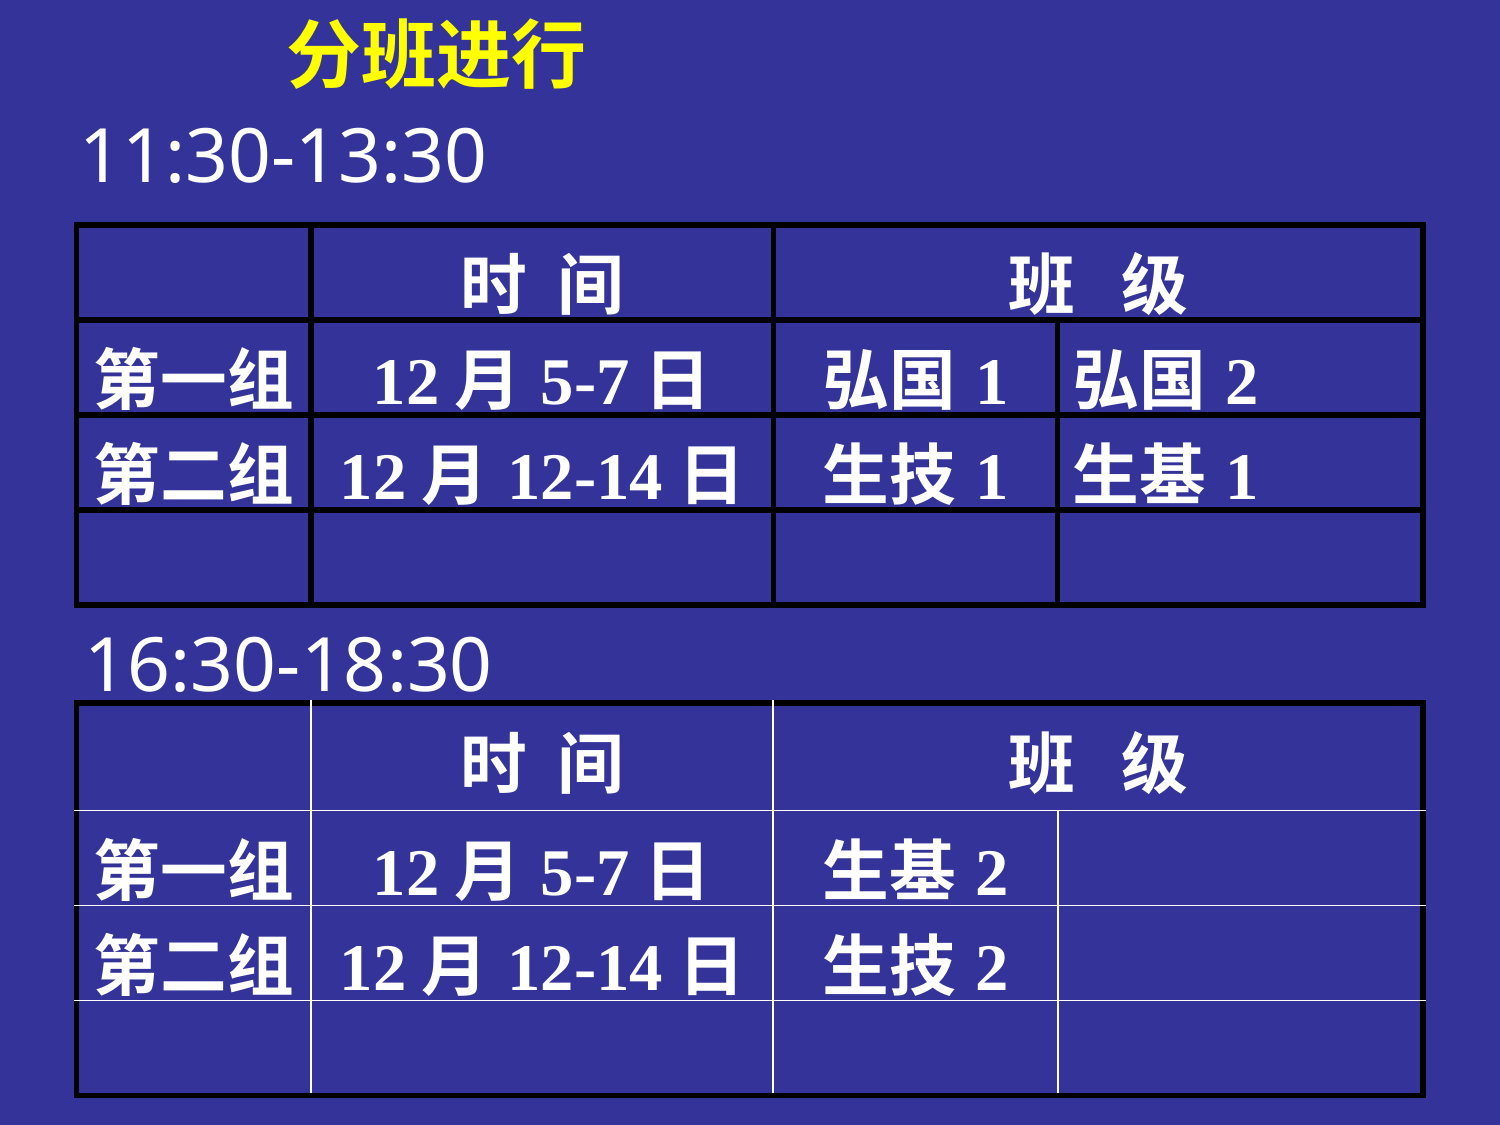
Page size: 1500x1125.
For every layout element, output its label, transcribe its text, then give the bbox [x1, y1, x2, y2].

table_header 时 间 [312, 706, 772, 810]
table_cell 生基2 [774, 811, 1057, 905]
table_cell 生技2 [774, 906, 1057, 1000]
table_cell [1059, 1001, 1420, 1093]
table_cell [79, 1001, 310, 1093]
table_cell [776, 513, 1055, 602]
table_cell 12月5-7日 [314, 323, 771, 412]
table_cell 第一组 [79, 323, 308, 412]
table_cell 第二组 [79, 906, 310, 1000]
table_cell 12月12-14日 [314, 418, 771, 507]
table_header 班 级 [776, 228, 1420, 317]
table_cell 第一组 [79, 811, 310, 905]
table_header [79, 228, 308, 317]
table_cell [1059, 906, 1420, 1000]
table_cell 弘国1 [776, 323, 1055, 412]
table_header 时 间 [314, 228, 771, 317]
text_box 16:30-18:30 [70, 609, 1441, 715]
table_cell [312, 1001, 772, 1093]
table_cell [1060, 513, 1420, 602]
table_cell 第二组 [79, 418, 308, 507]
table_cell 12月12-14日 [312, 906, 772, 1000]
table_cell [774, 1001, 1057, 1093]
table_cell [314, 513, 771, 602]
text_box 分班进行 [271, 0, 1229, 105]
table_header [79, 706, 310, 810]
table_header 班 级 [774, 706, 1420, 810]
table_cell [79, 513, 308, 602]
table_cell [1059, 811, 1420, 905]
table_cell 生基1 [1060, 418, 1420, 507]
text_box 11:30-13:30 [64, 99, 1435, 205]
table_cell 12月5-7日 [312, 811, 772, 905]
table_cell 弘国2 [1060, 323, 1420, 412]
table_cell 生技1 [776, 418, 1055, 507]
